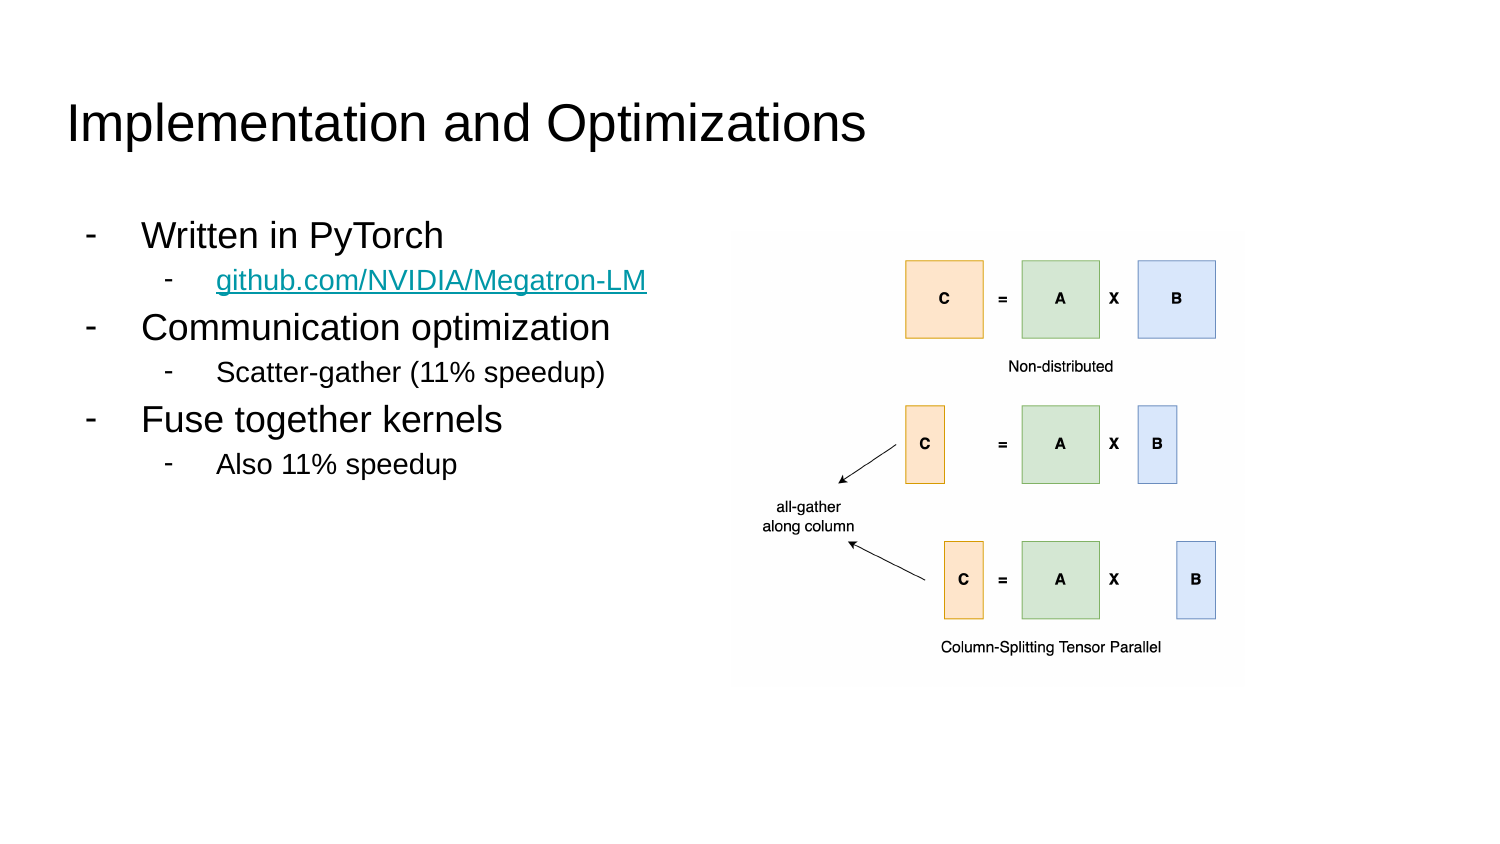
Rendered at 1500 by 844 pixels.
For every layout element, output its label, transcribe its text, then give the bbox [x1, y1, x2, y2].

title Implementation and Optimizations [51, 72, 1449, 167]
list Written in PyTorch github.com/NVIDIA/Megatron-LM Communication optimization Scatter-gather (11% speedup) Fuse together kernels Also 11% speedup [51, 189, 724, 750]
picture [731, 230, 1246, 687]
